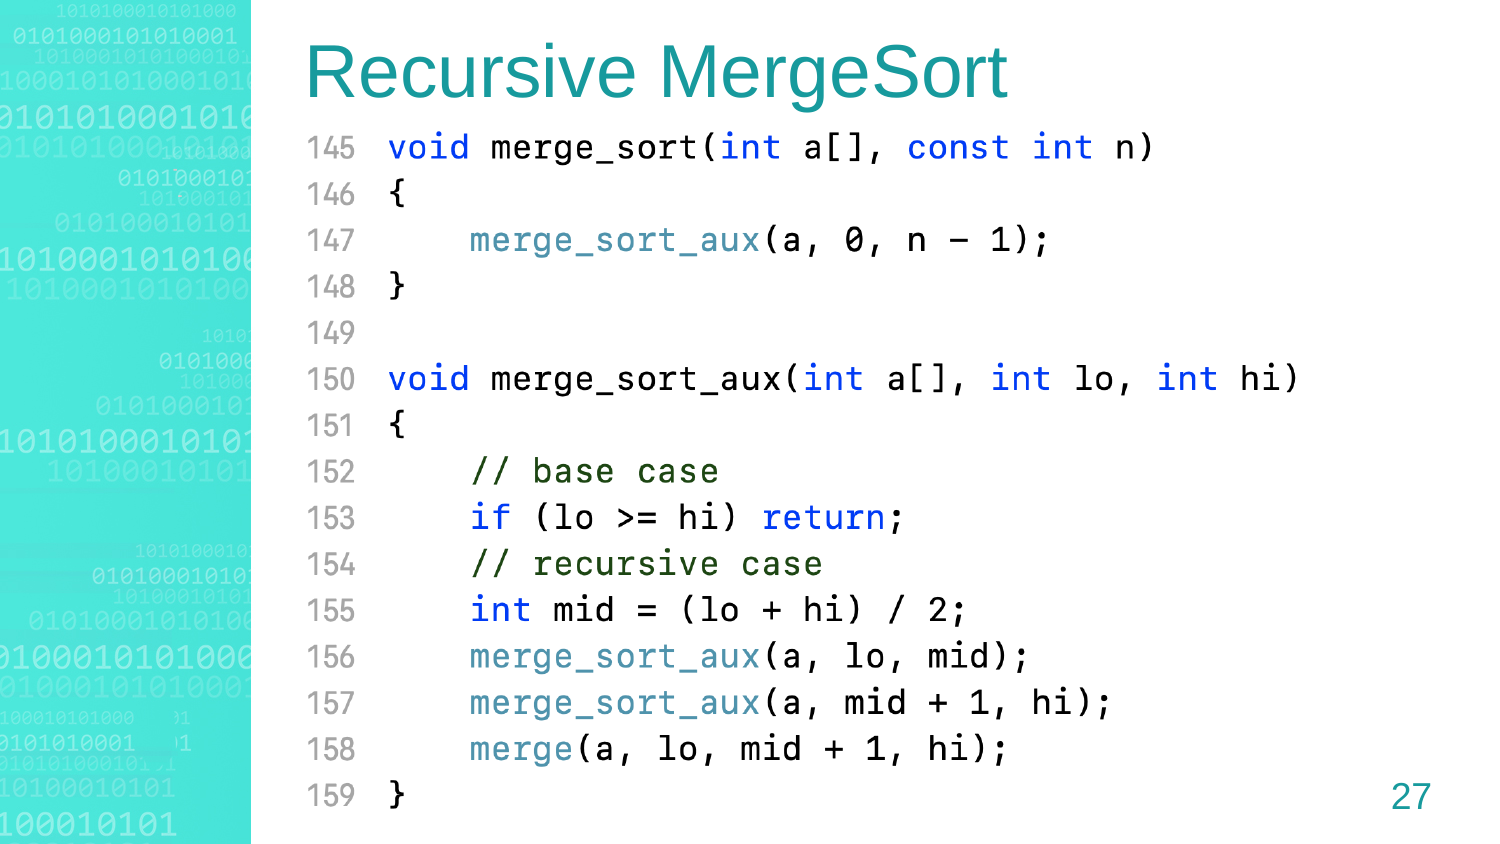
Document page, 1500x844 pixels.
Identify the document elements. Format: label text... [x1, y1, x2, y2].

picture [0, 0, 1500, 844]
list Recursive MergeSort [289, 20, 1500, 115]
